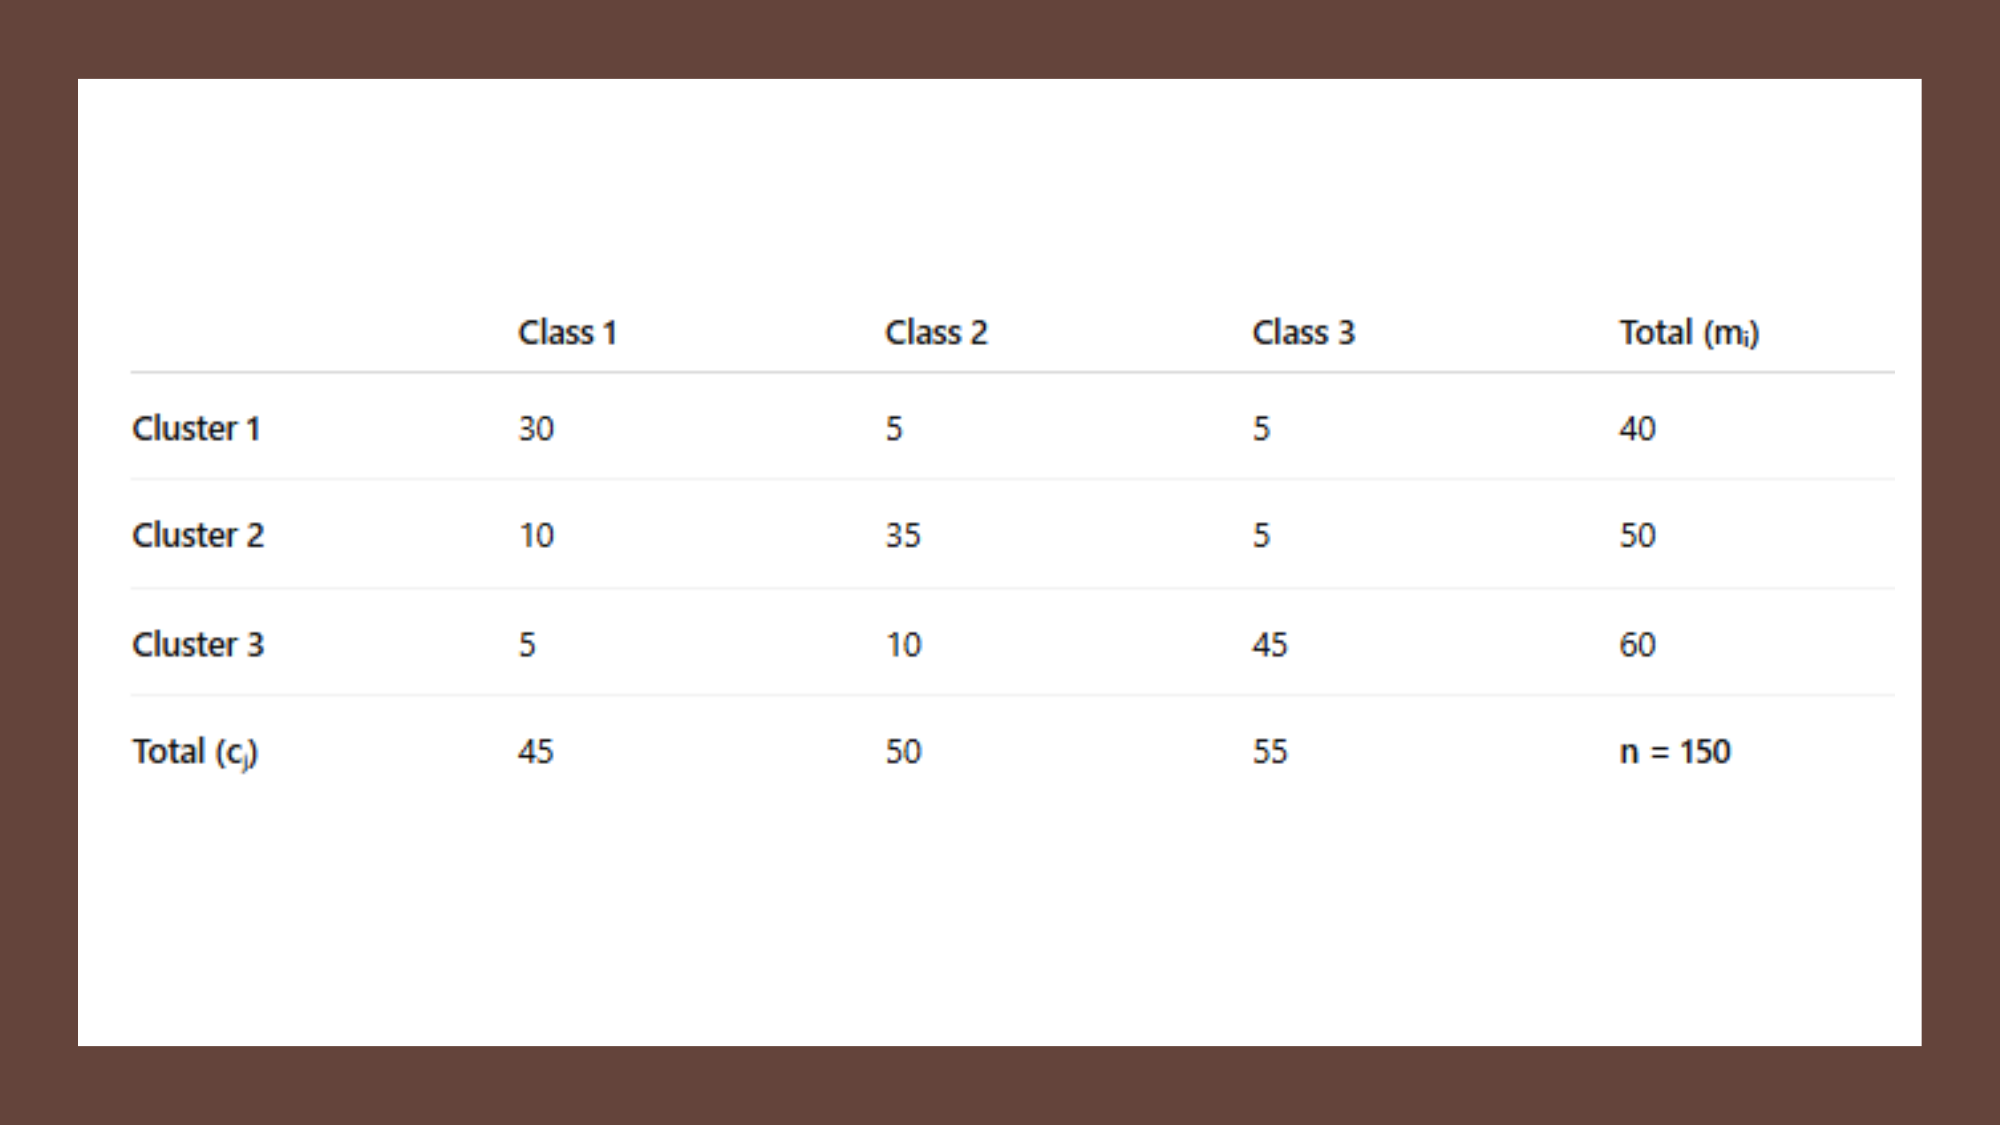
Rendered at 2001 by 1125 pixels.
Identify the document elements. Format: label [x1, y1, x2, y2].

text_box [77, 78, 1923, 1047]
picture [105, 289, 1895, 836]
text_box [0, 0, 2000, 1125]
